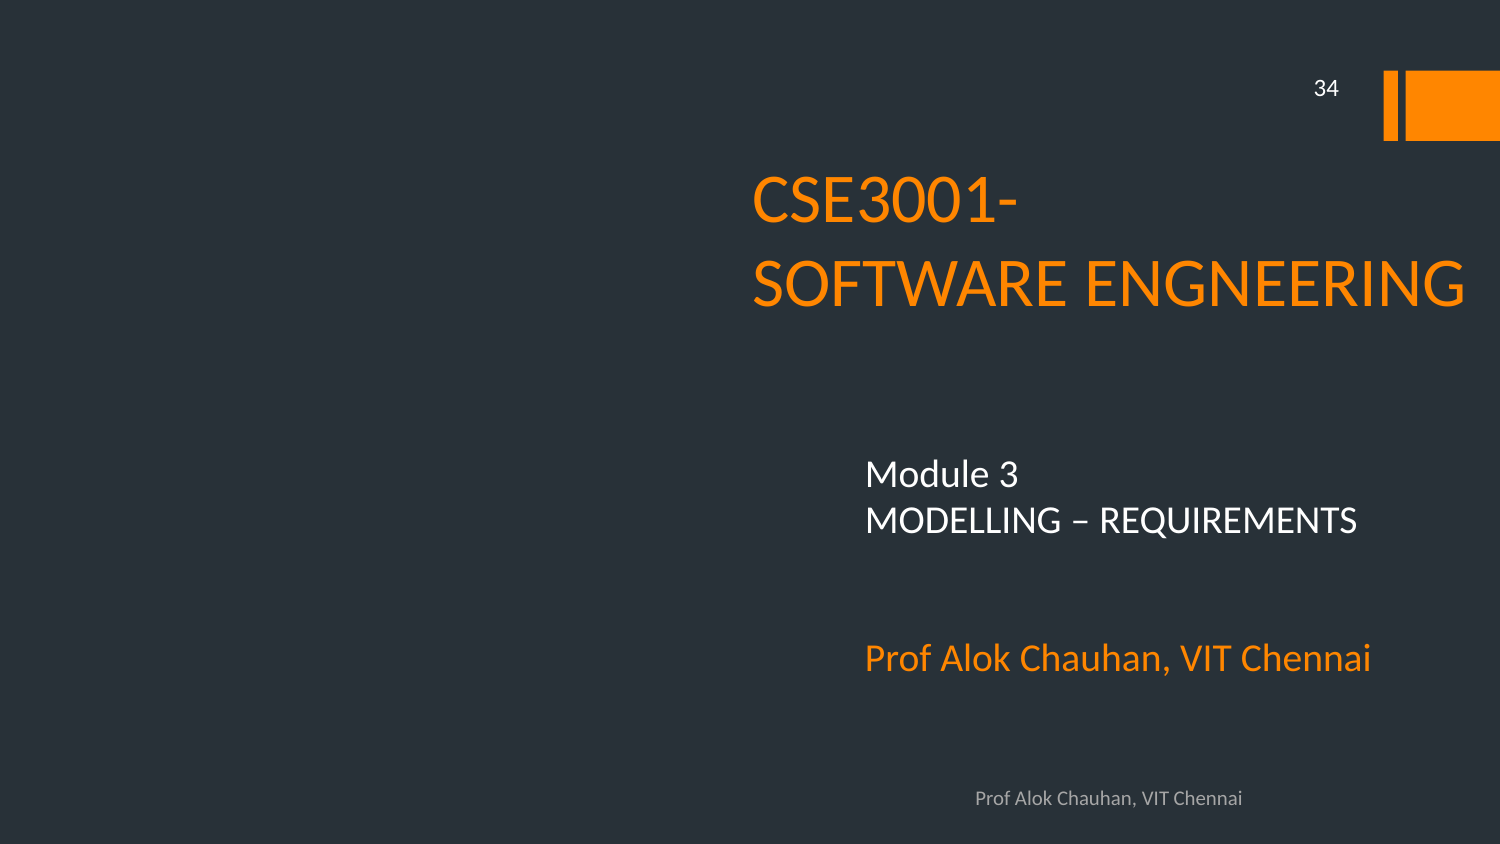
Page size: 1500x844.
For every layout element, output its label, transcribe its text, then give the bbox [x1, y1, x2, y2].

title CSE3001- SOFTWARE ENGNEERING [737, 121, 1500, 329]
subtitle Module 3 MODELLING – REQUIREMENTS Prof Alok Chauhan, VIT Chennai [849, 450, 1475, 591]
footer Prof Alok Chauhan, VIT Chennai [924, 784, 1294, 822]
slide_number 34 [1199, 67, 1355, 105]
